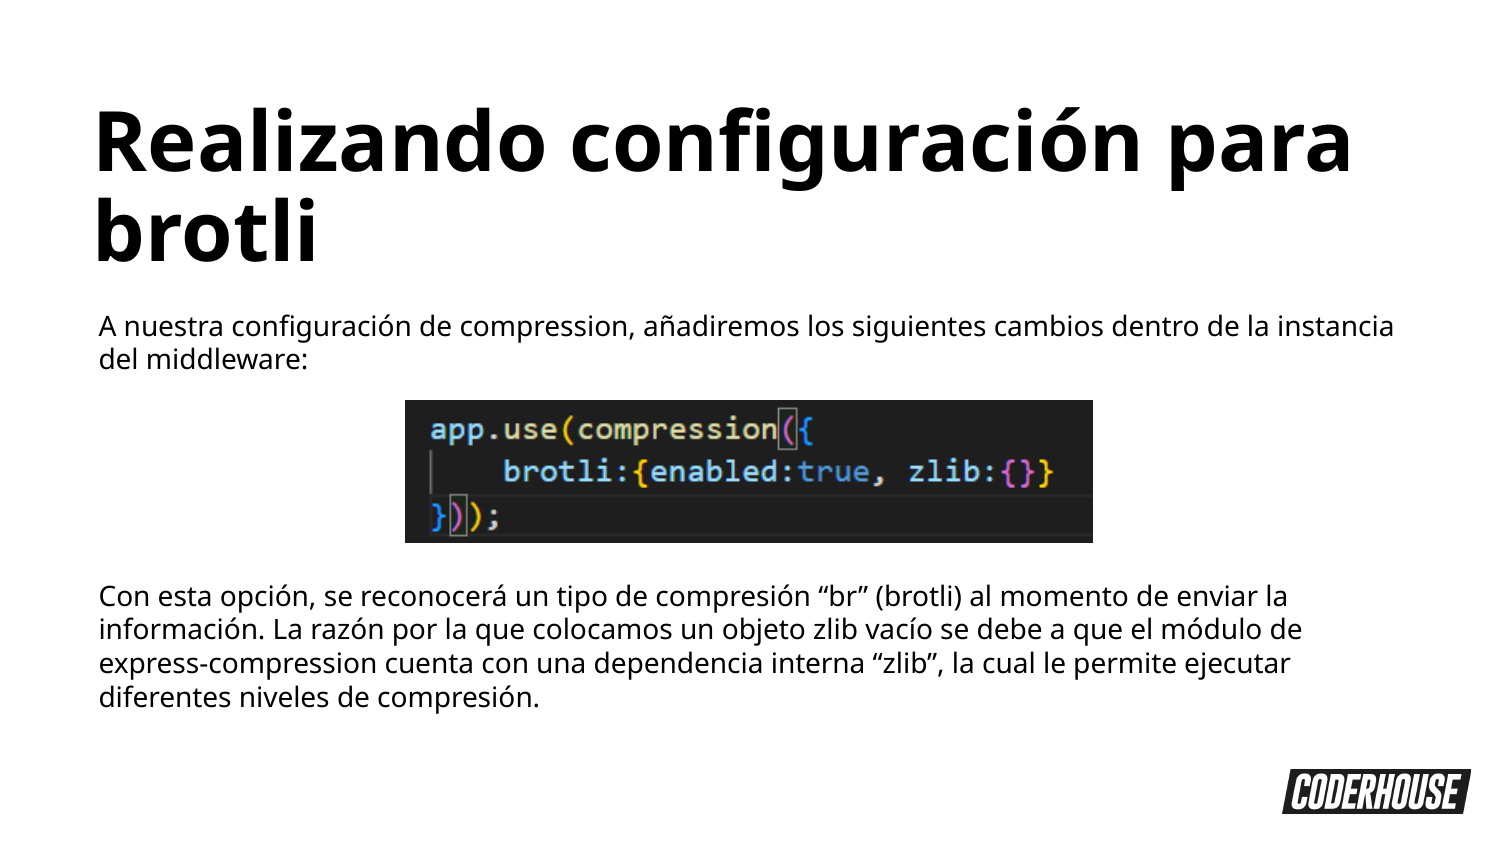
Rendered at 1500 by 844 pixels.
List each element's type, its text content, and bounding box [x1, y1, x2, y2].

picture [404, 400, 1093, 544]
text_box A nuestra configuración de compression, añadiremos los siguientes cambios dentro de la instancia del middleware: Con esta opción, se reconocerá un tipo de compresión “br” (brotli) al momento de enviar la información. La razón por la que colocamos un objeto zlib vacío se debe a que el módulo de express-compression cuenta con una dependencia interna “zlib”, la cual le permite ejecutar diferentes niveles de compresión. [83, 293, 1435, 728]
text_box Realizando configuración para brotli [77, 84, 1422, 294]
picture [1281, 769, 1471, 814]
